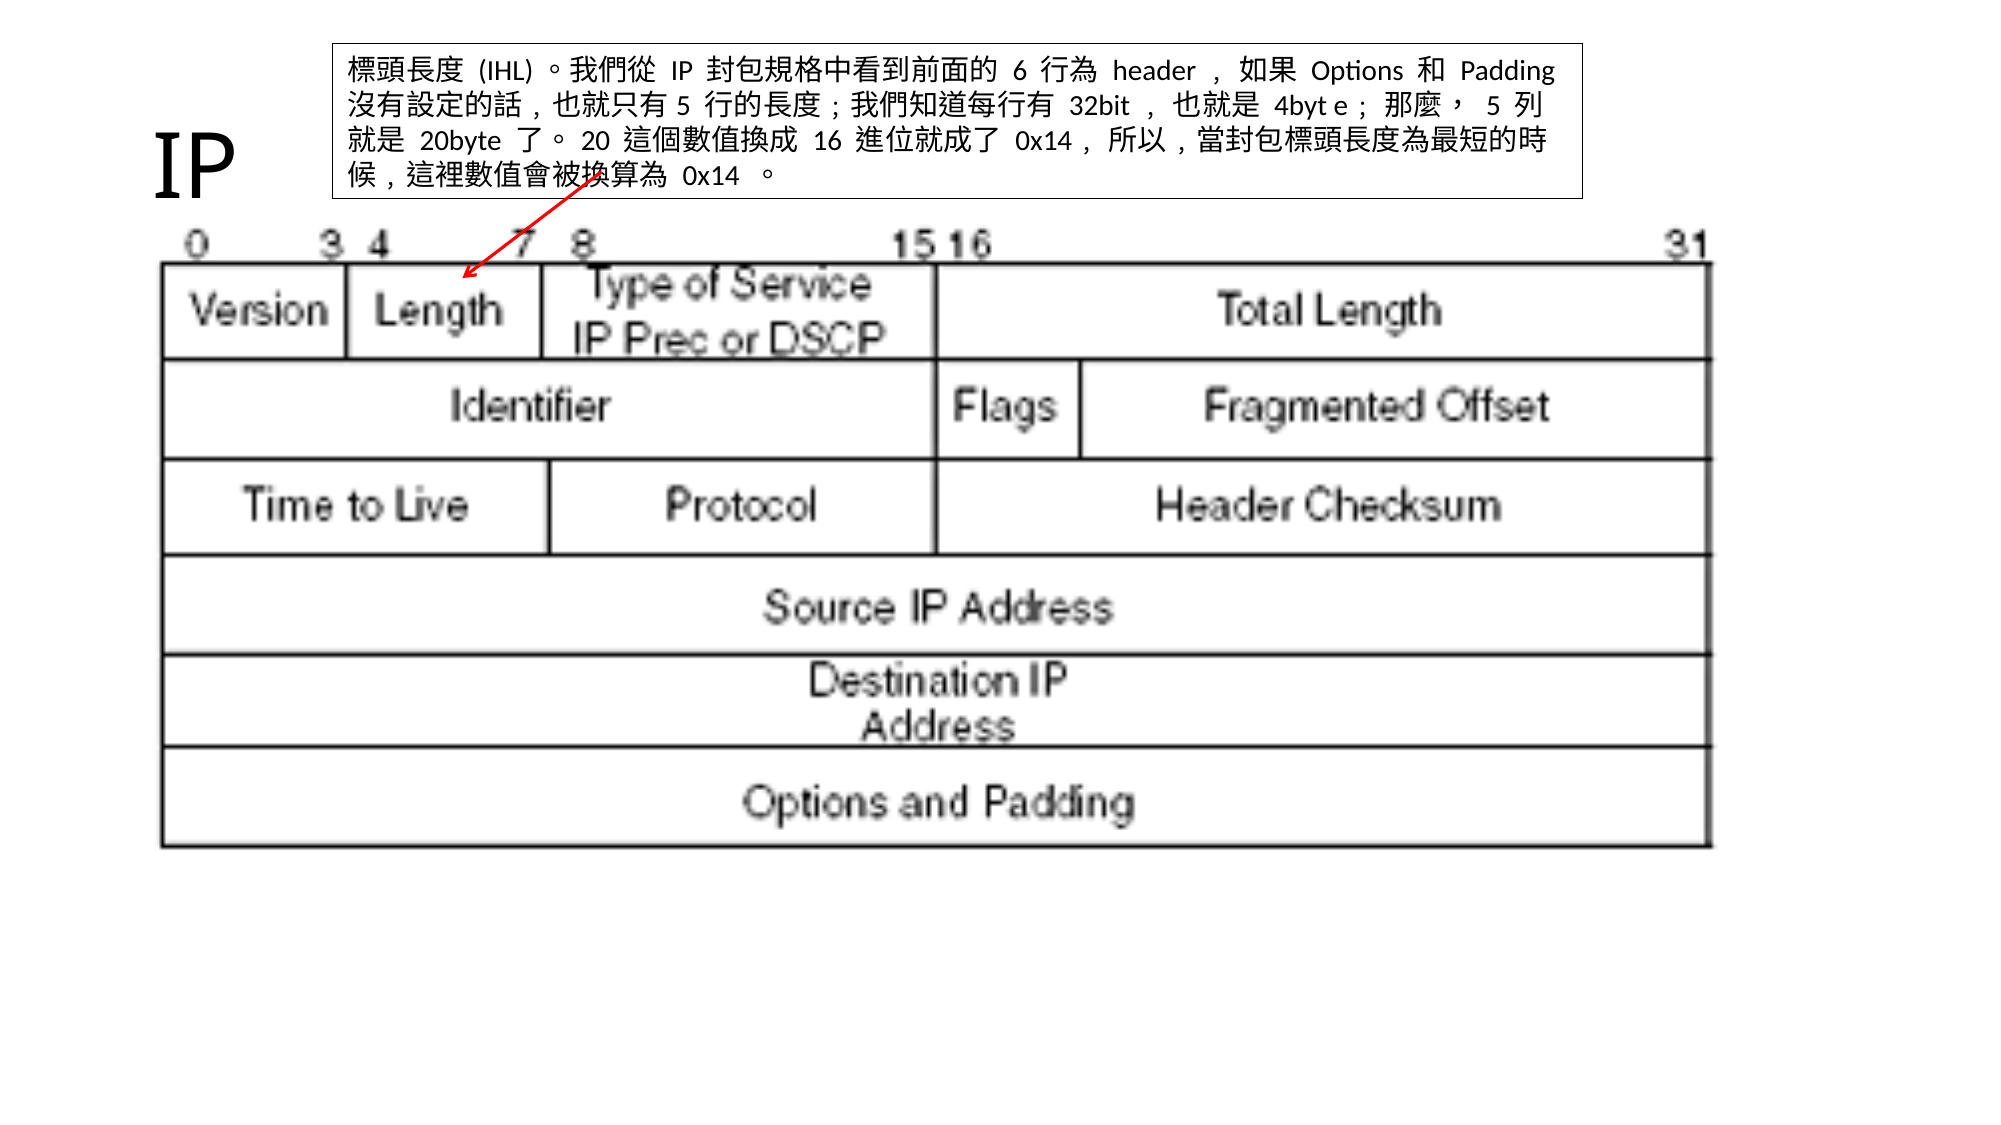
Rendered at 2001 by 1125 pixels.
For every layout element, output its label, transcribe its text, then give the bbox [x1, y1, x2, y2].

text_box 標頭長度 (IHL)。我們從 IP 封包規格中看到前面的 6 行為 header ﹐如果 Options 和 Padding沒有設定的話﹐也就只有5 行的長度﹔我們知道每行有 32bit ﹐也就是 4byt e﹔那麼， 5 列就是 20byte 了。20 這個數值換成 16 進位就成了 0x14﹐所以﹐當封包標頭長度為最短的時候﹐這裡數值會被換算為 0x14 。 [332, 43, 1583, 199]
title IP [602, 59, 1863, 278]
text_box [462, 171, 602, 279]
title IP [137, 59, 462, 278]
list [142, 210, 1738, 882]
